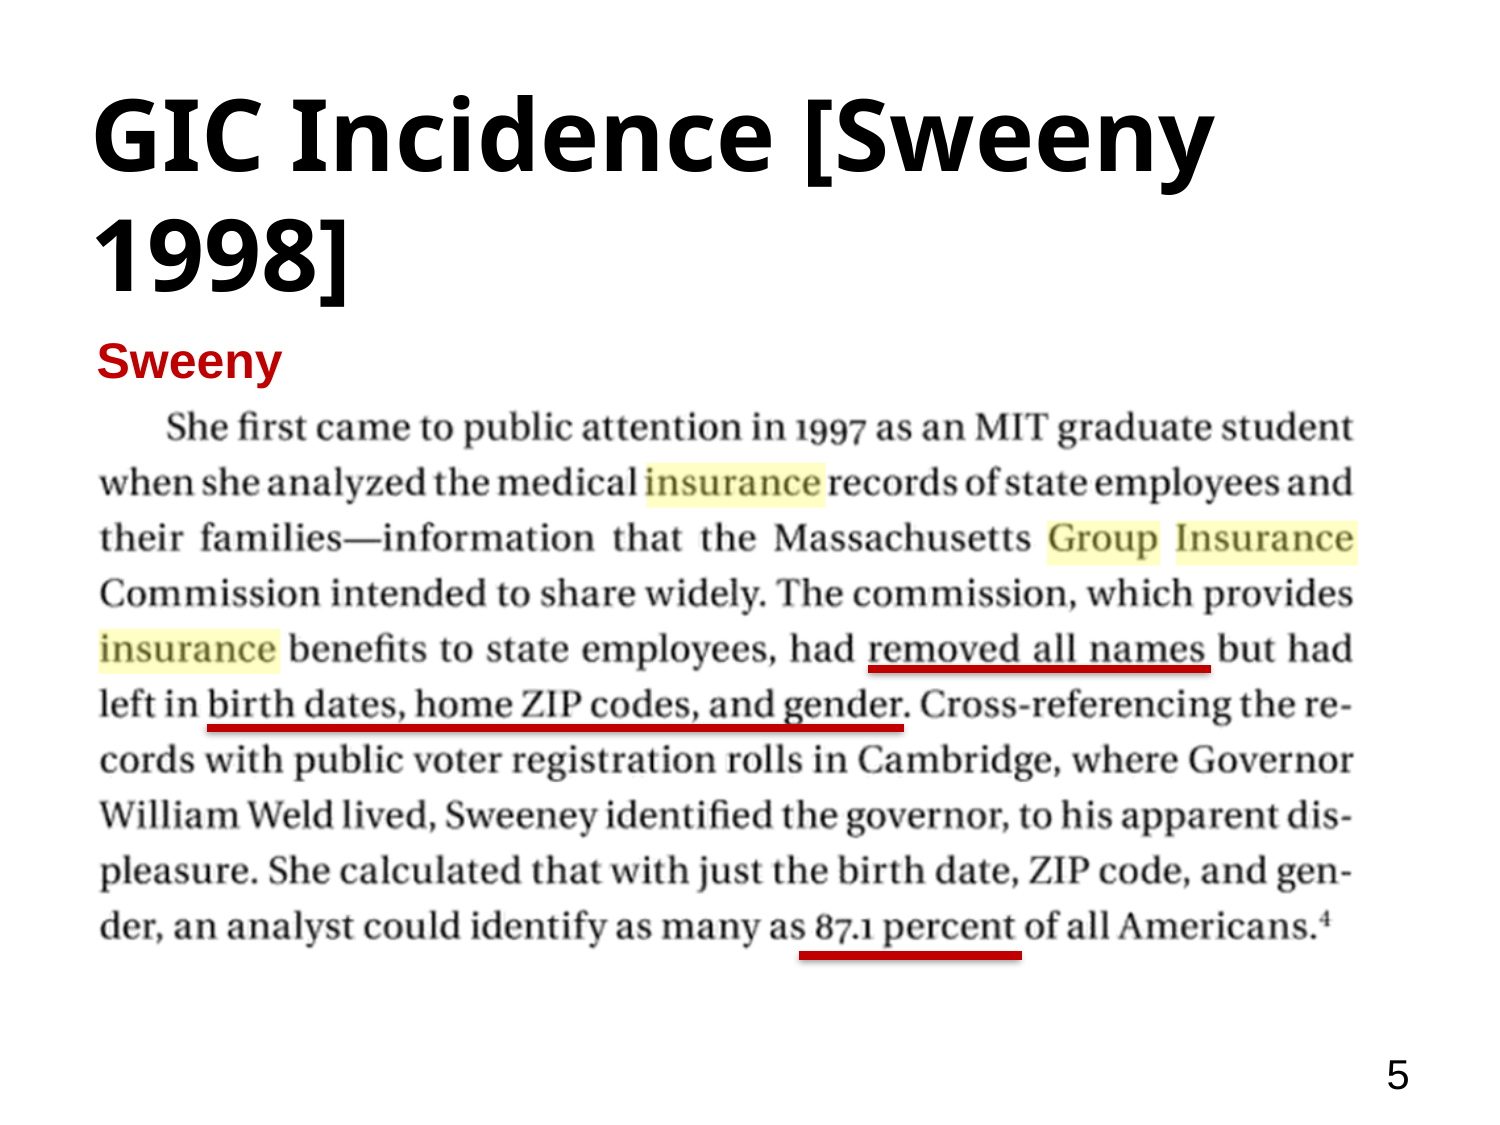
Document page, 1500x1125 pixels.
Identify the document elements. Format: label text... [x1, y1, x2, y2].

title GIC Incidence [Sweeny 1998] [74, 97, 1426, 286]
slide_number 5 [1074, 1042, 1425, 1103]
picture [74, 396, 1366, 956]
text_box Sweeny [81, 321, 298, 395]
